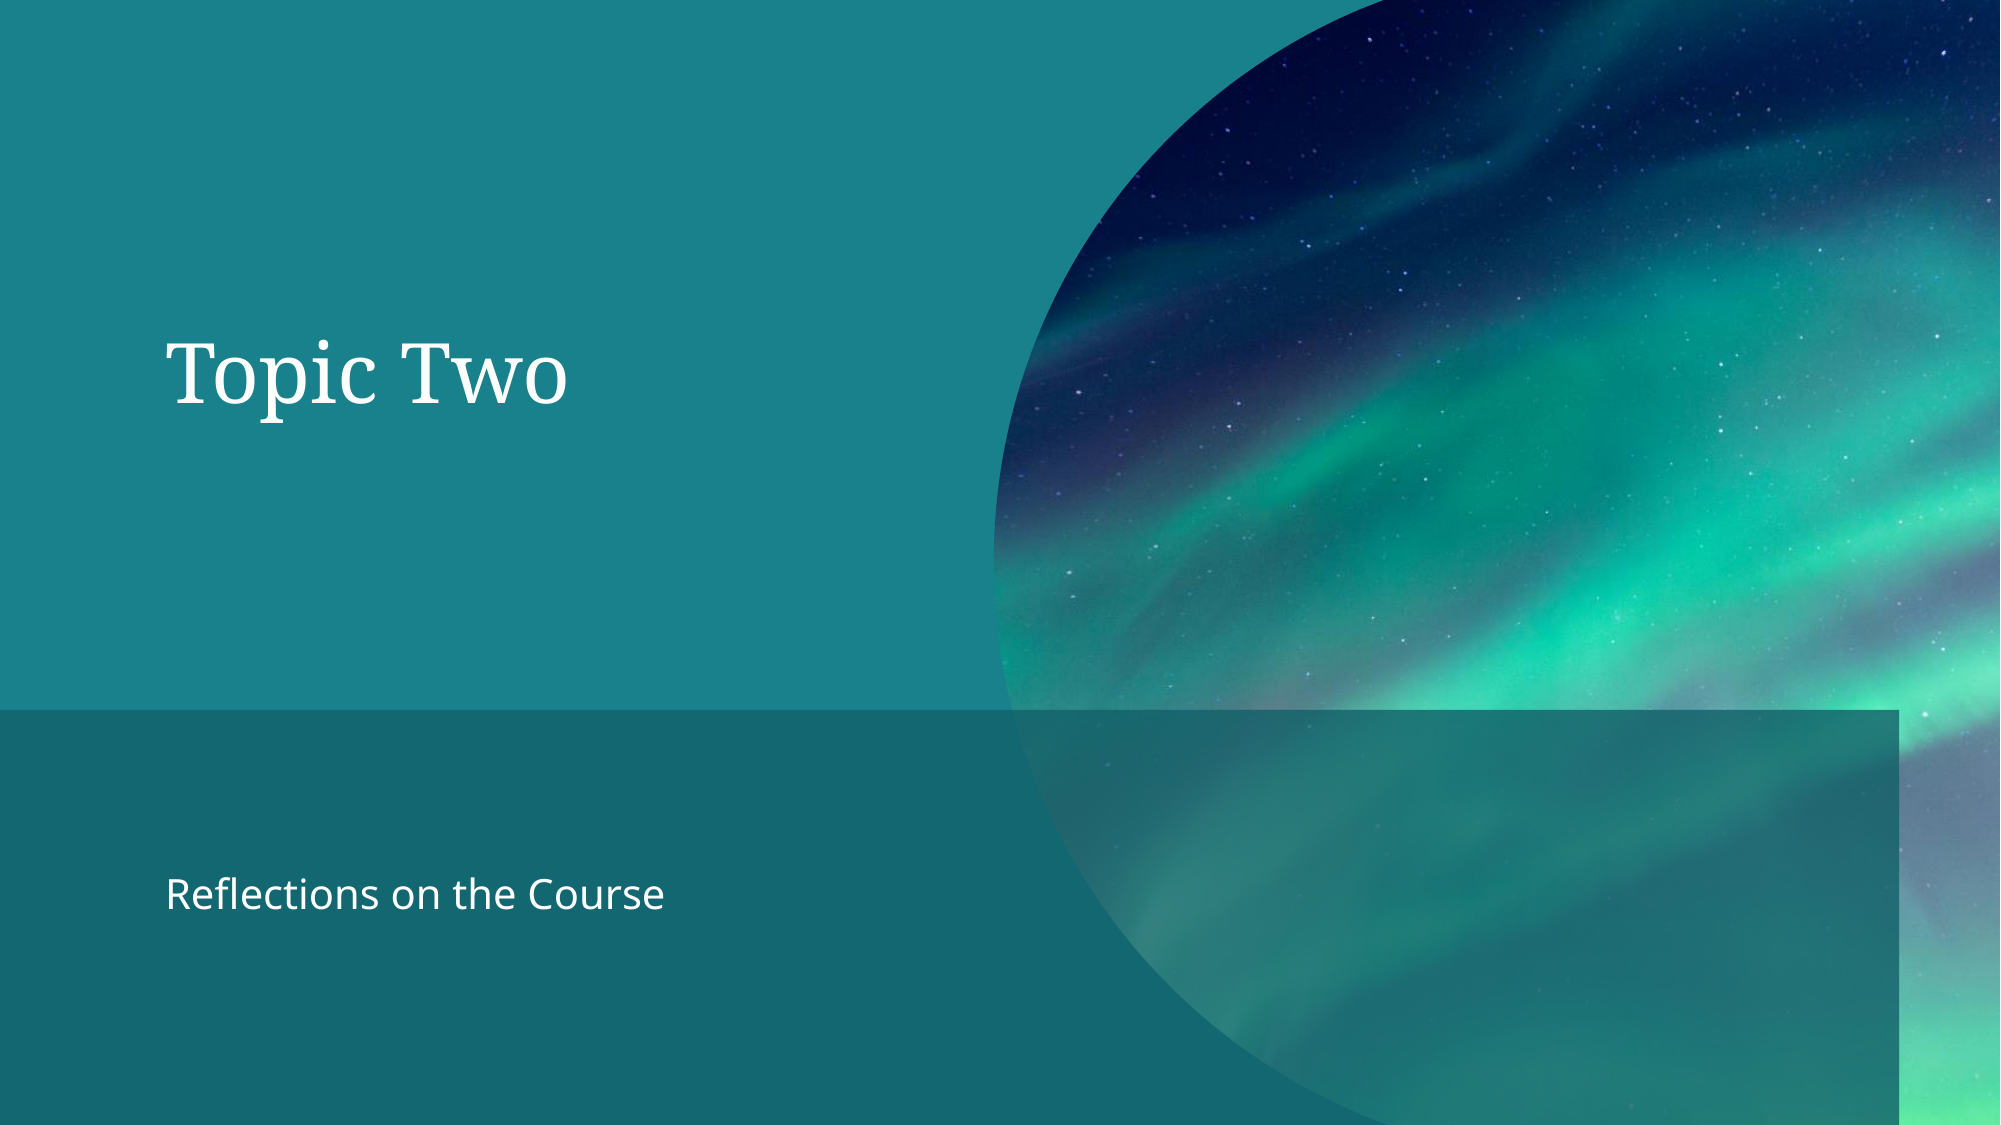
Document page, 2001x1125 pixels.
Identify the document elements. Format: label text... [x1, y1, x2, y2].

title Topic Two [150, 112, 933, 641]
subtitle Reflections on the Course [0, 709, 993, 1125]
picture [993, 0, 2000, 1125]
